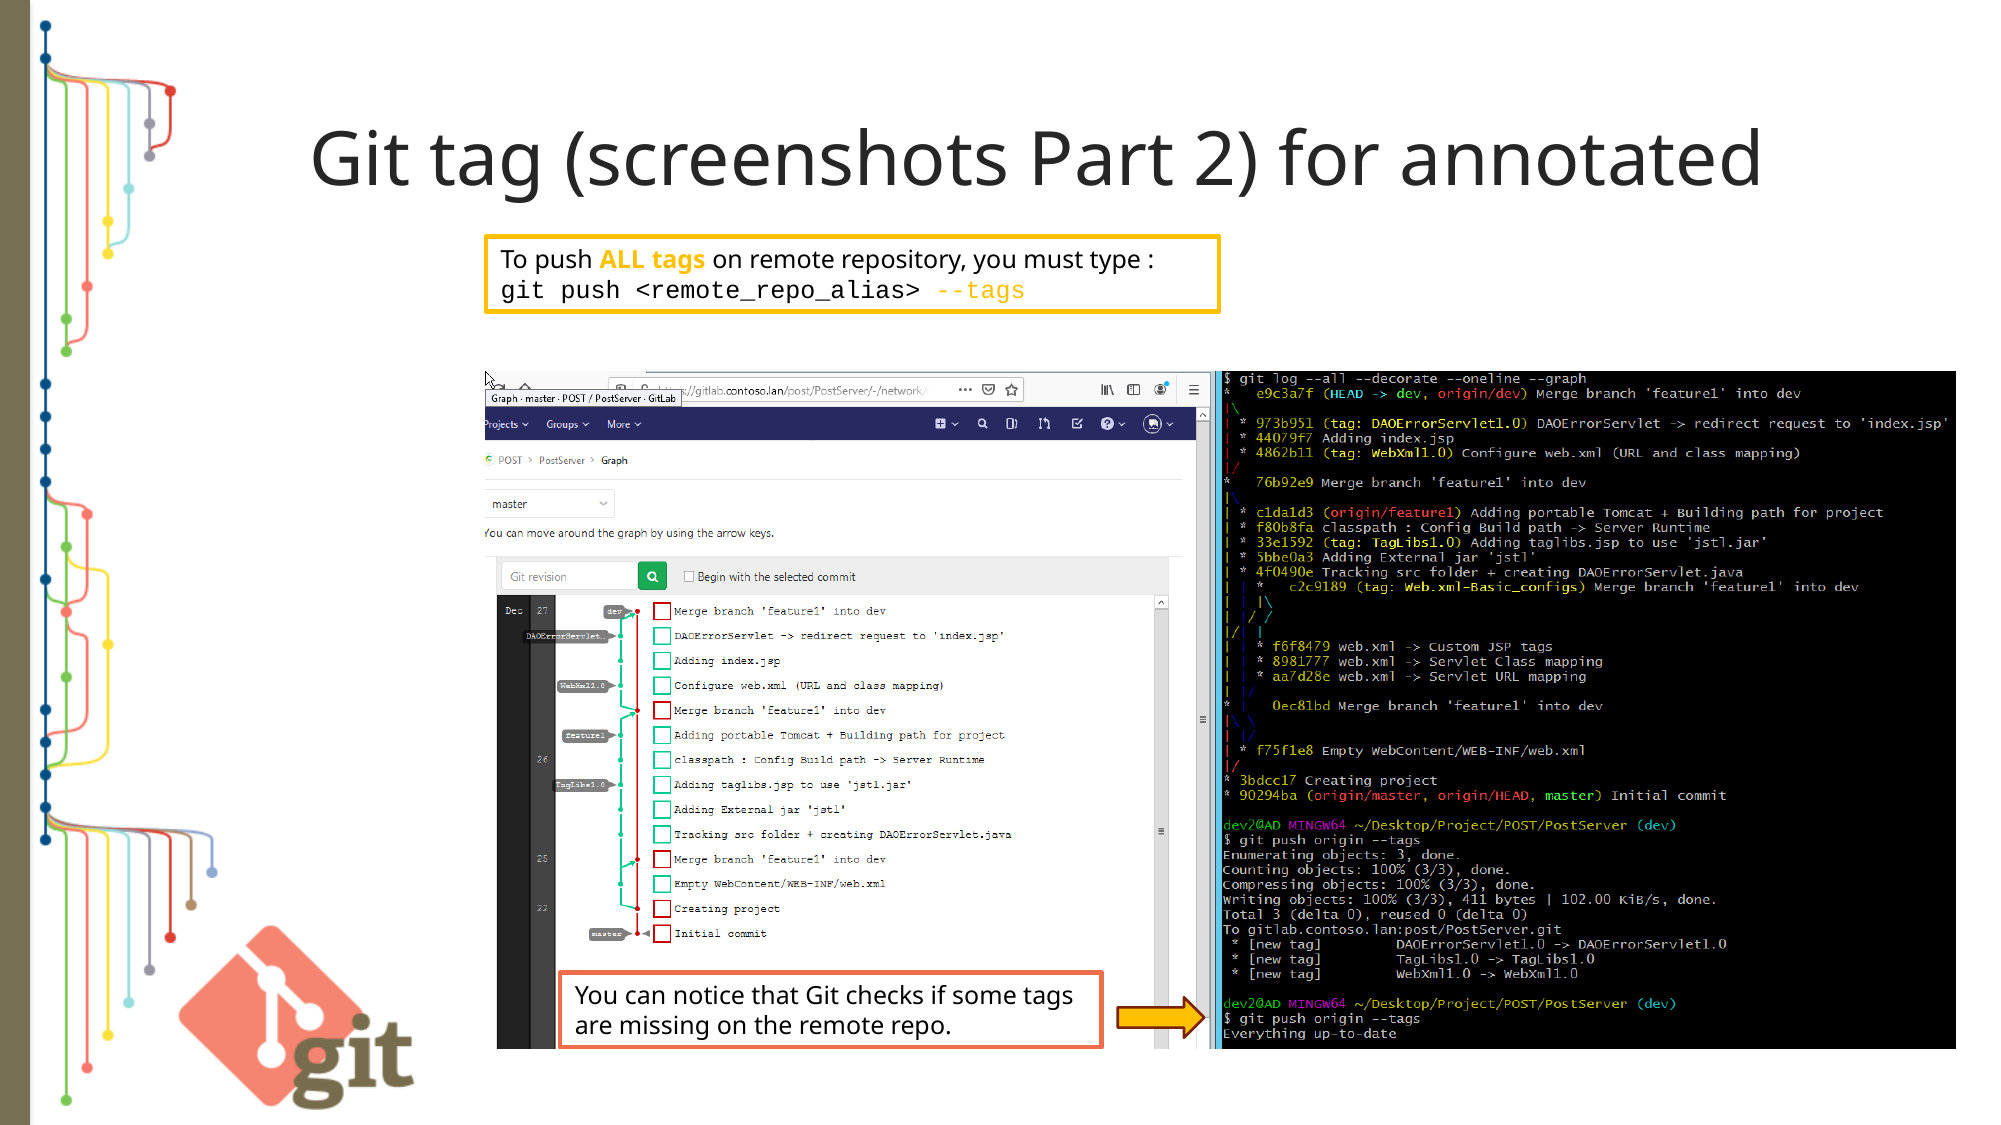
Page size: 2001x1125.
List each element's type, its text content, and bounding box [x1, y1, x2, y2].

text_box To push ALL tags on remote repository, you must type : git push <remote_repo_alias> --tags [485, 236, 1219, 312]
picture [30, 0, 2001, 1125]
title Git tag (screenshots Part 2) for annotated [294, 102, 1888, 313]
